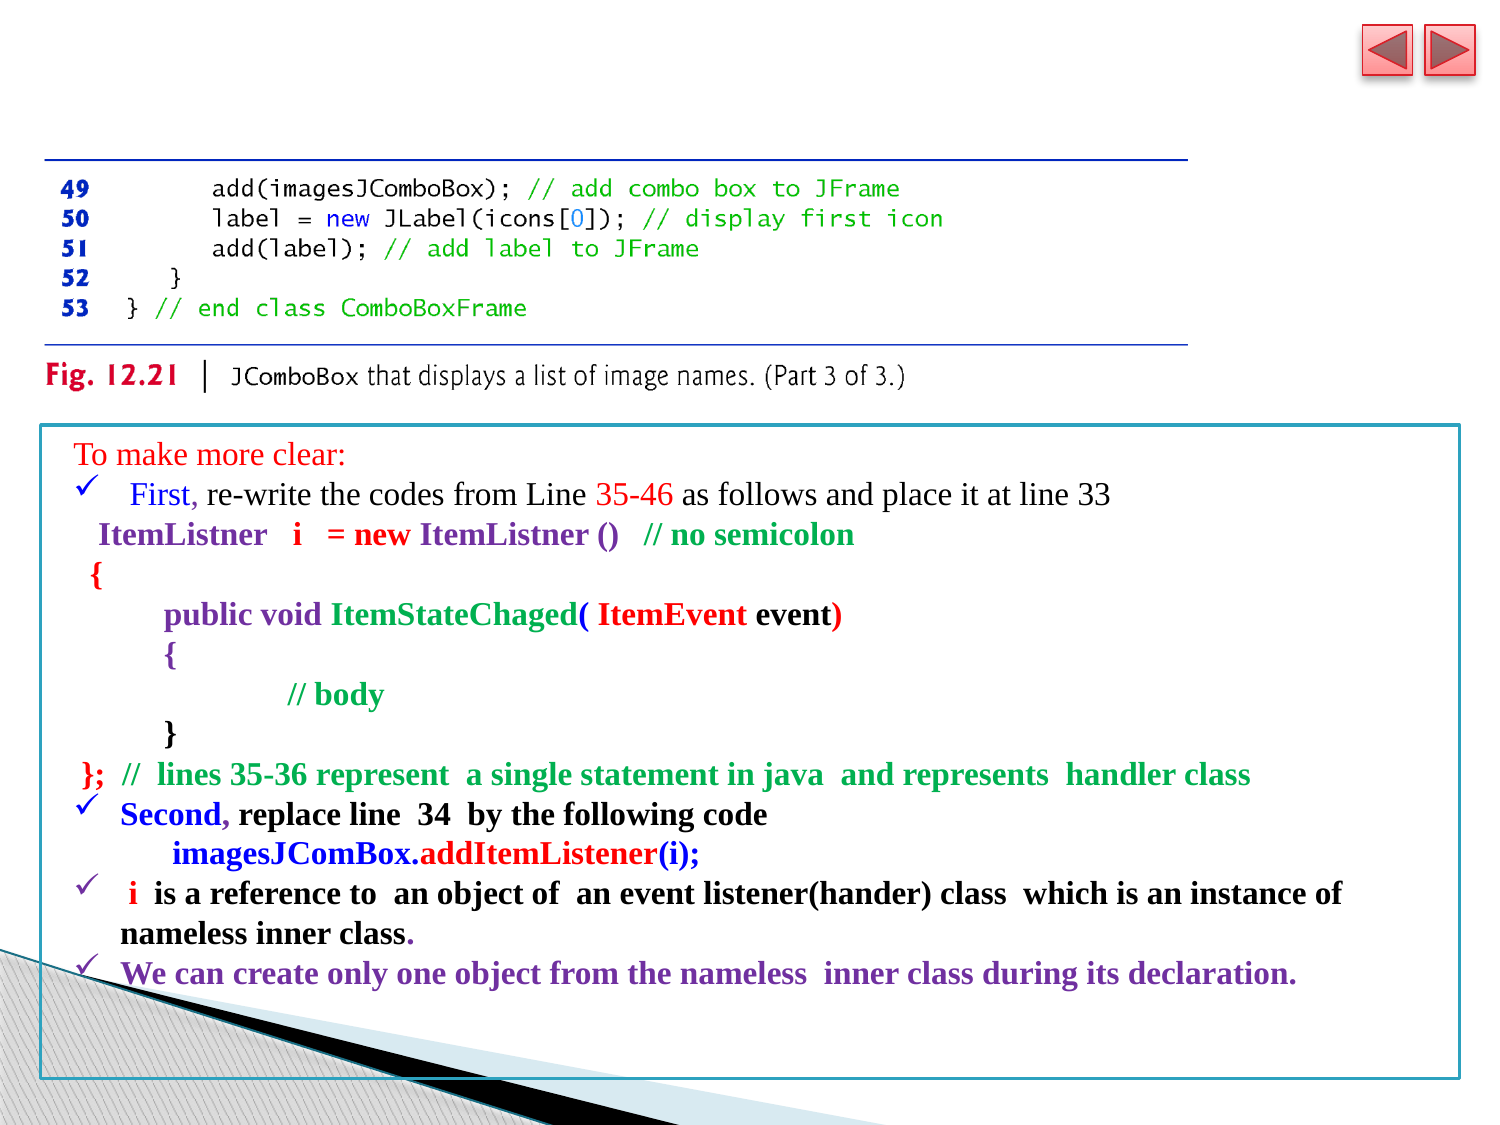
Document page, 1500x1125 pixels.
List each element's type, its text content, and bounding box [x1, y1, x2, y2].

picture [0, 106, 1500, 1018]
text_box To make more clear: First, re-write the codes from Line 35-46 as follows and place it at line 33 ItemListner i = new ItemListner () // no semicolon { public void ItemStateChaged( ItemEvent event) { // body } }; // lines 35-36 represent a single statement in java and represents handler class Second, replace line 34 by the following code imagesJComBox.addItemListener(i); i is a reference to an object of an event listener(hander) class which is an instance of nameless inner class. We can create only one object from the nameless inner class during its declaration. [40, 1029, 1460, 1079]
